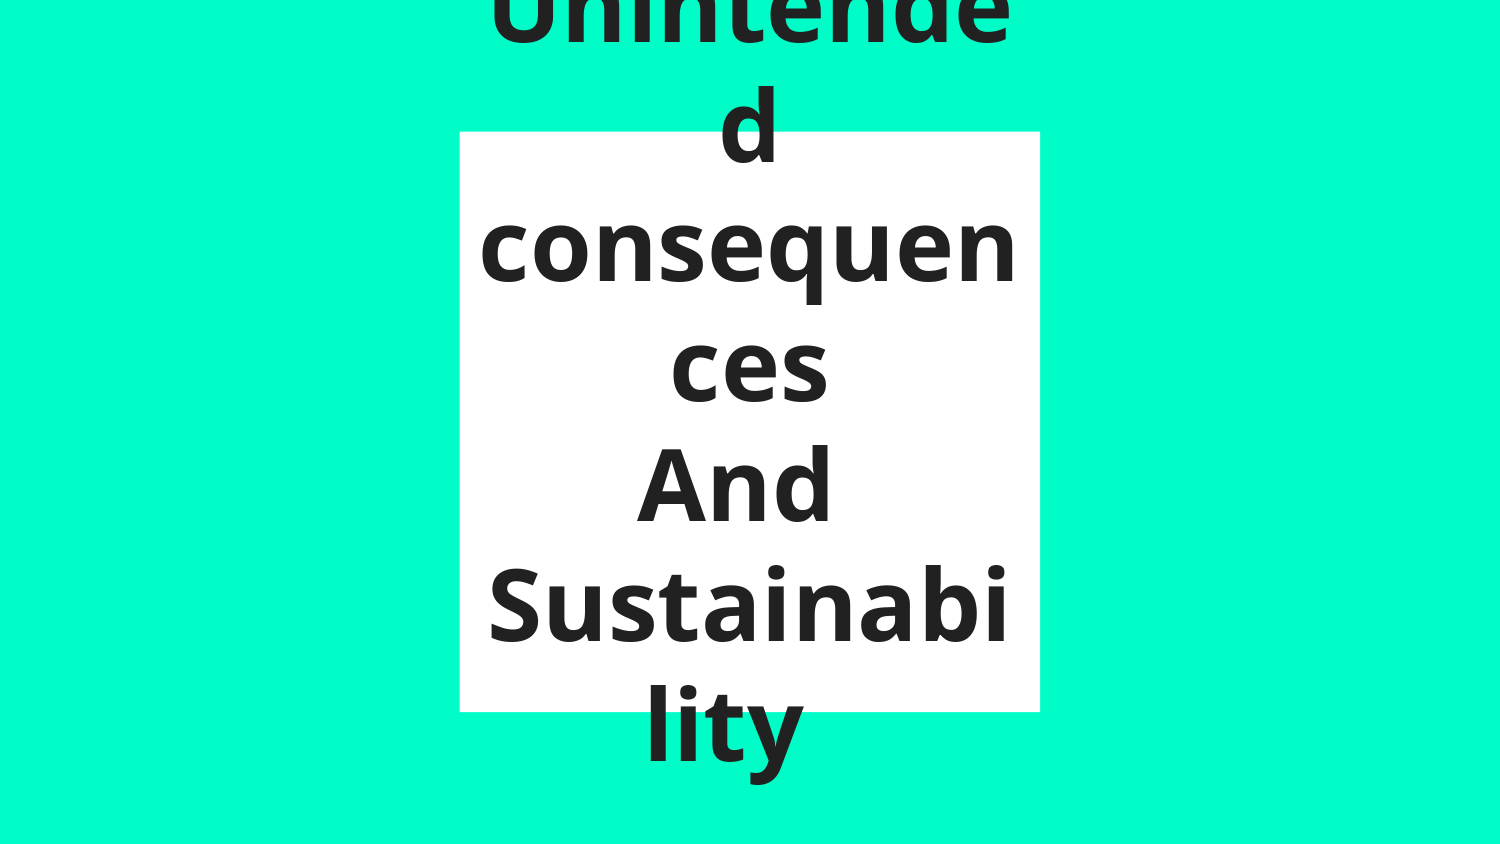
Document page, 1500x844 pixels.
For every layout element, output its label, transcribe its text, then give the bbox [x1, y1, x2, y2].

title Unintended consequences And Sustainability [459, 131, 1041, 713]
